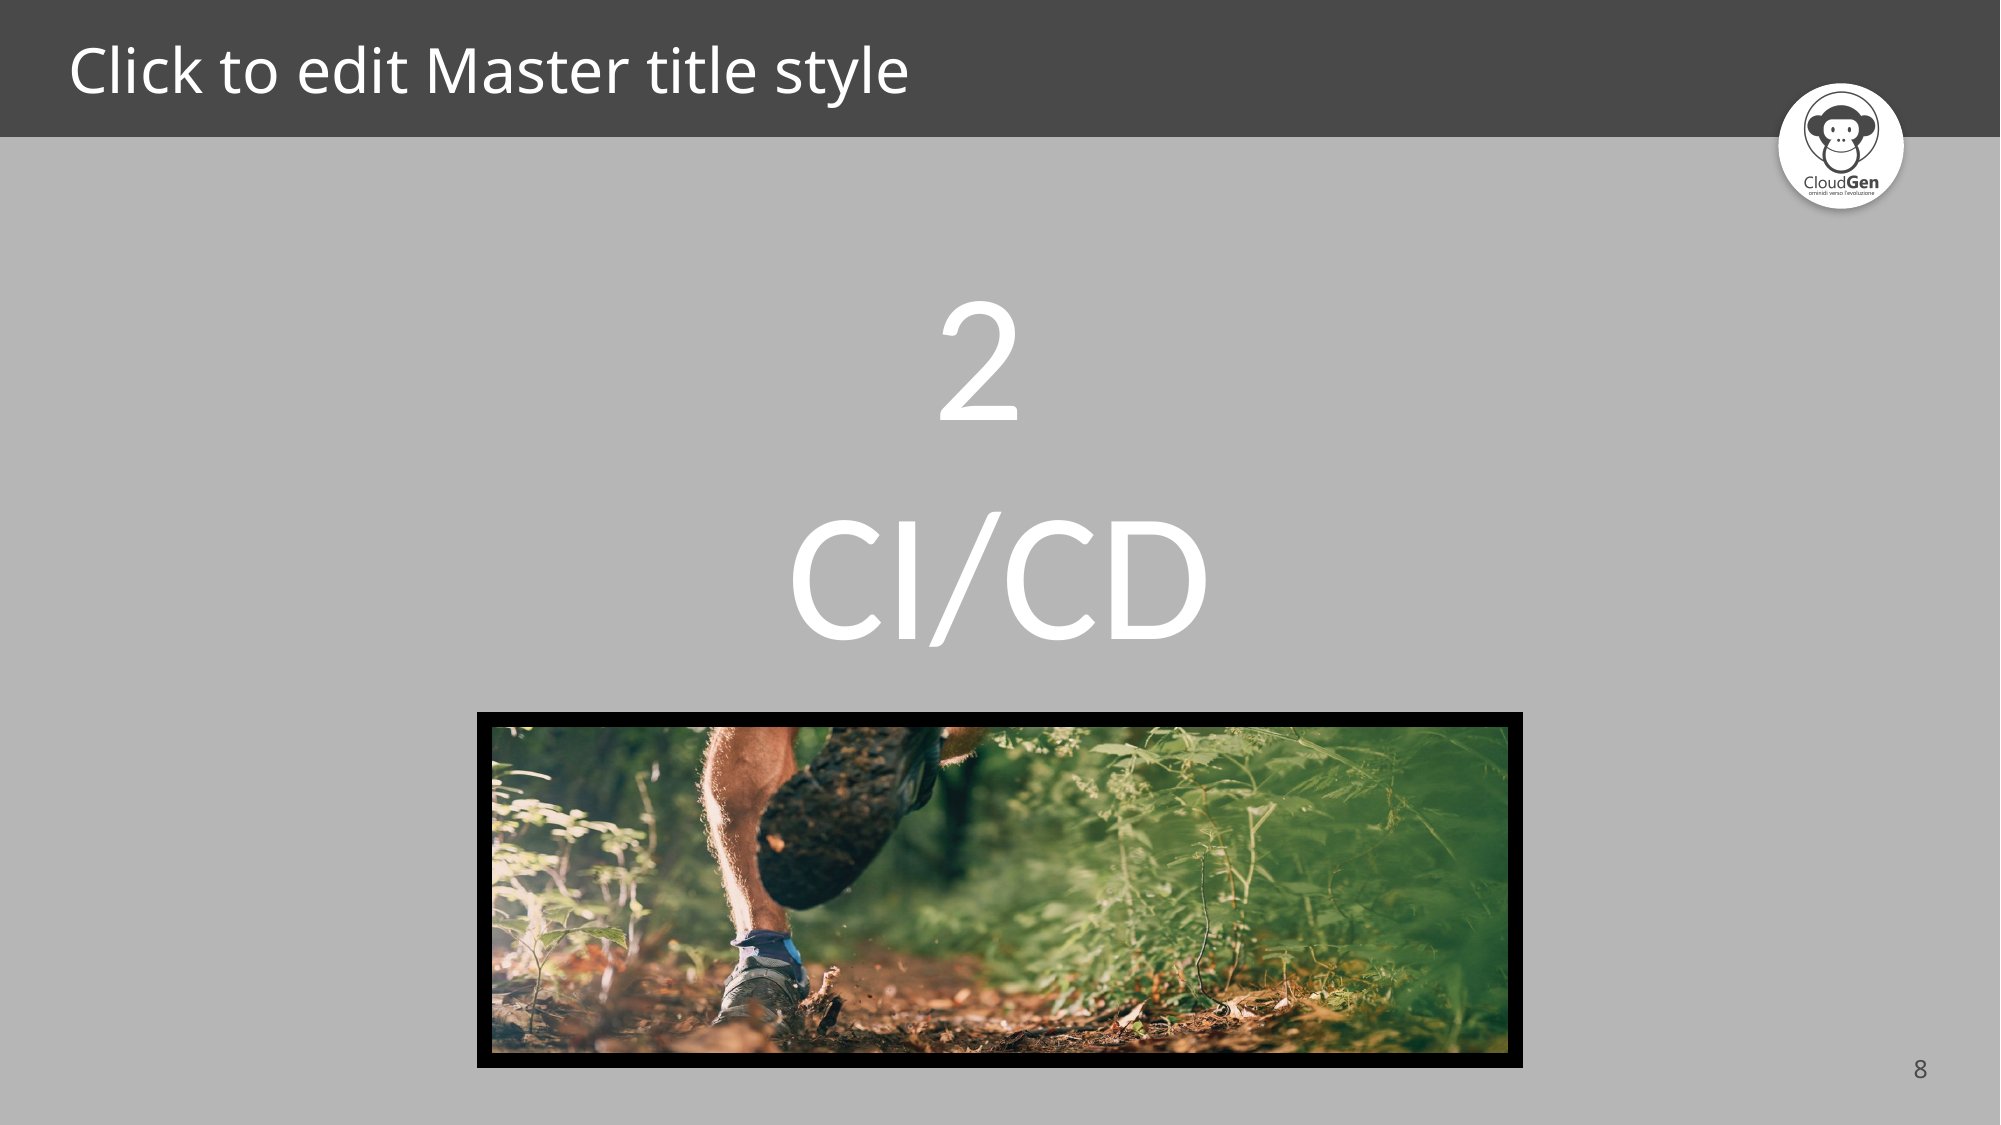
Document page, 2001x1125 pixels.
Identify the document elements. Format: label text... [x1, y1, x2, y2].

picture [491, 726, 1509, 1054]
text_box 2 CI/CD [0, 229, 2000, 684]
picture [1785, 86, 1897, 197]
